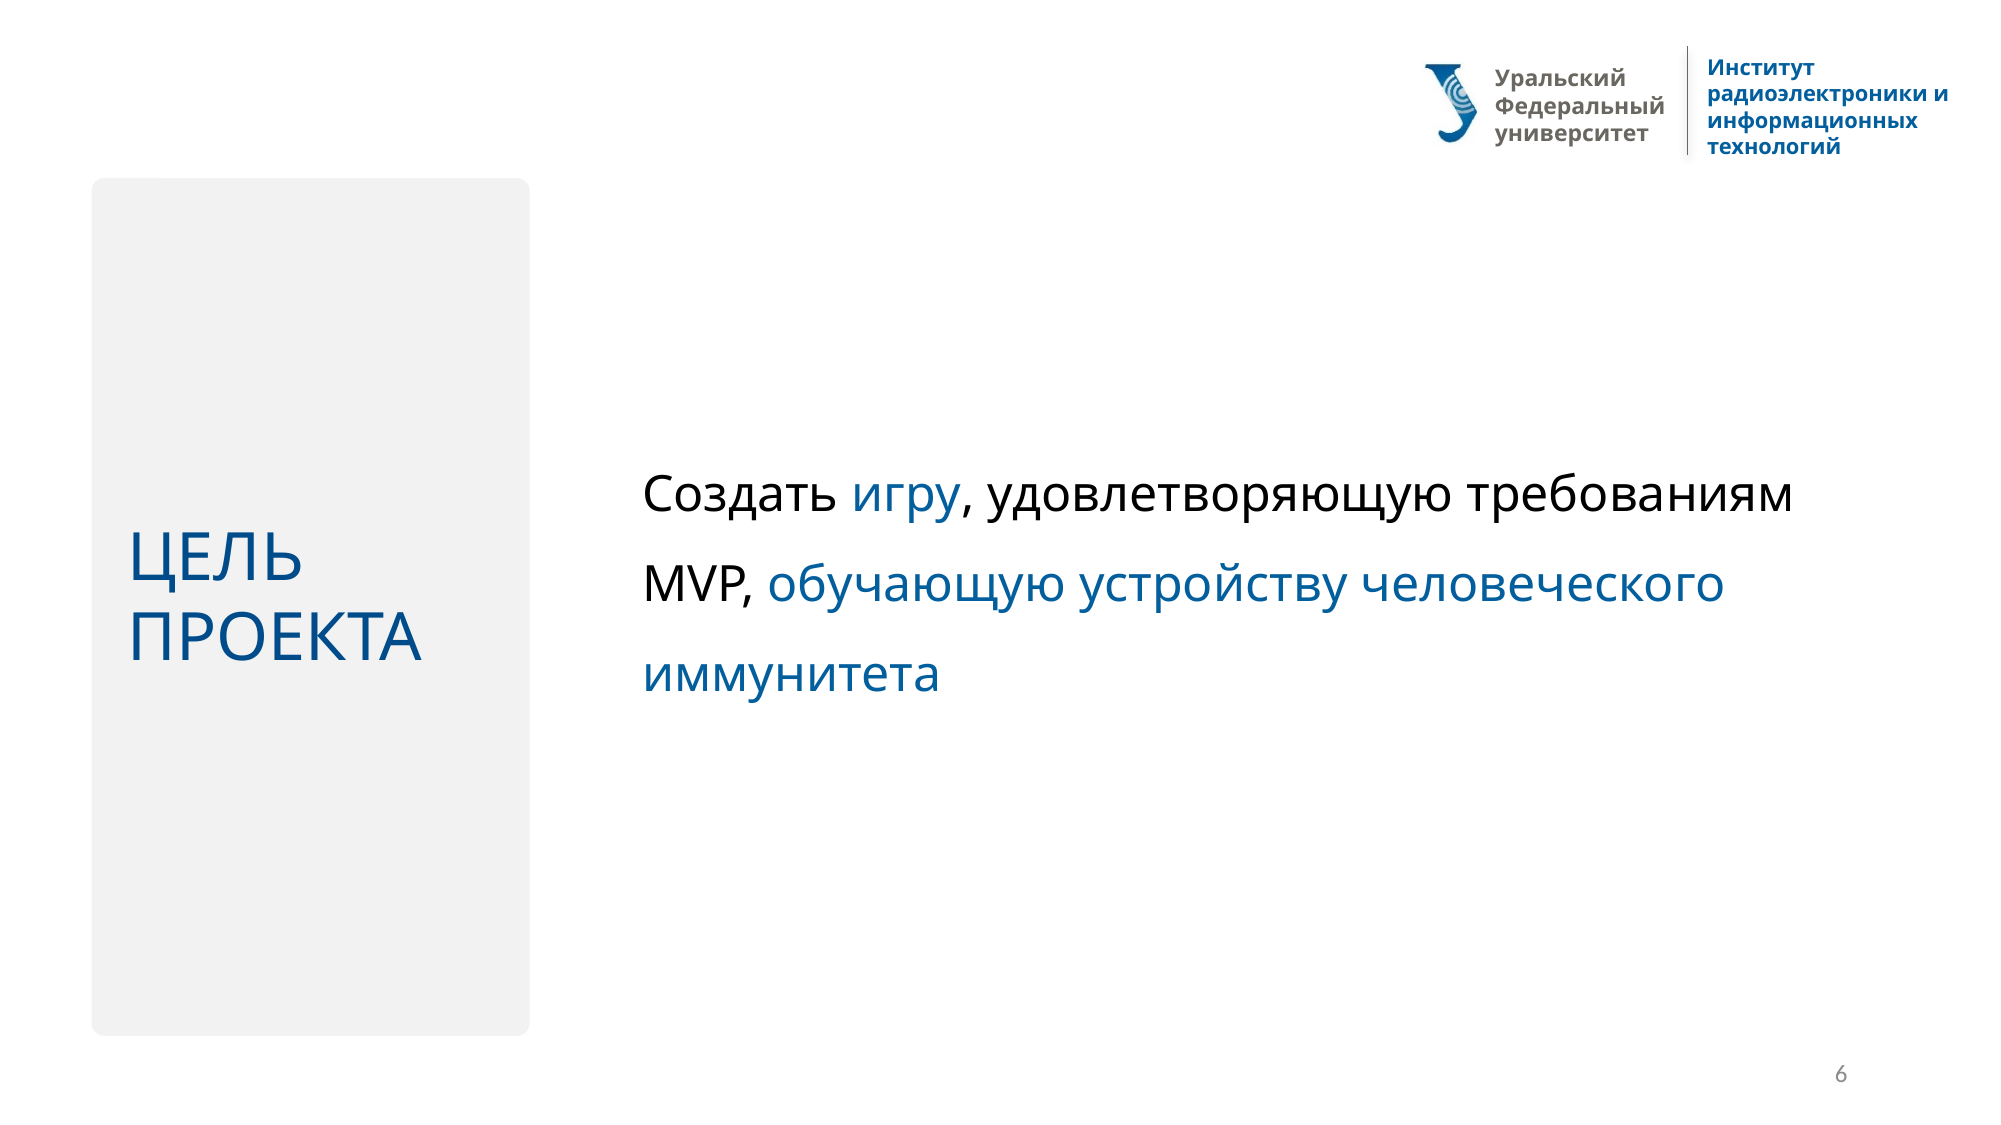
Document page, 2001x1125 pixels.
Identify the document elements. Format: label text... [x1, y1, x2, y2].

text_box ЦЕЛЬ ПРОЕКТА [112, 506, 509, 681]
text_box [90, 176, 531, 1037]
slide_number 6 [1412, 1042, 1863, 1103]
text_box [1419, 46, 2000, 168]
text_box Создать игру, удовлетворяющую требованиям MVP, обучающую устройству человеческого иммунитета [627, 423, 1836, 709]
